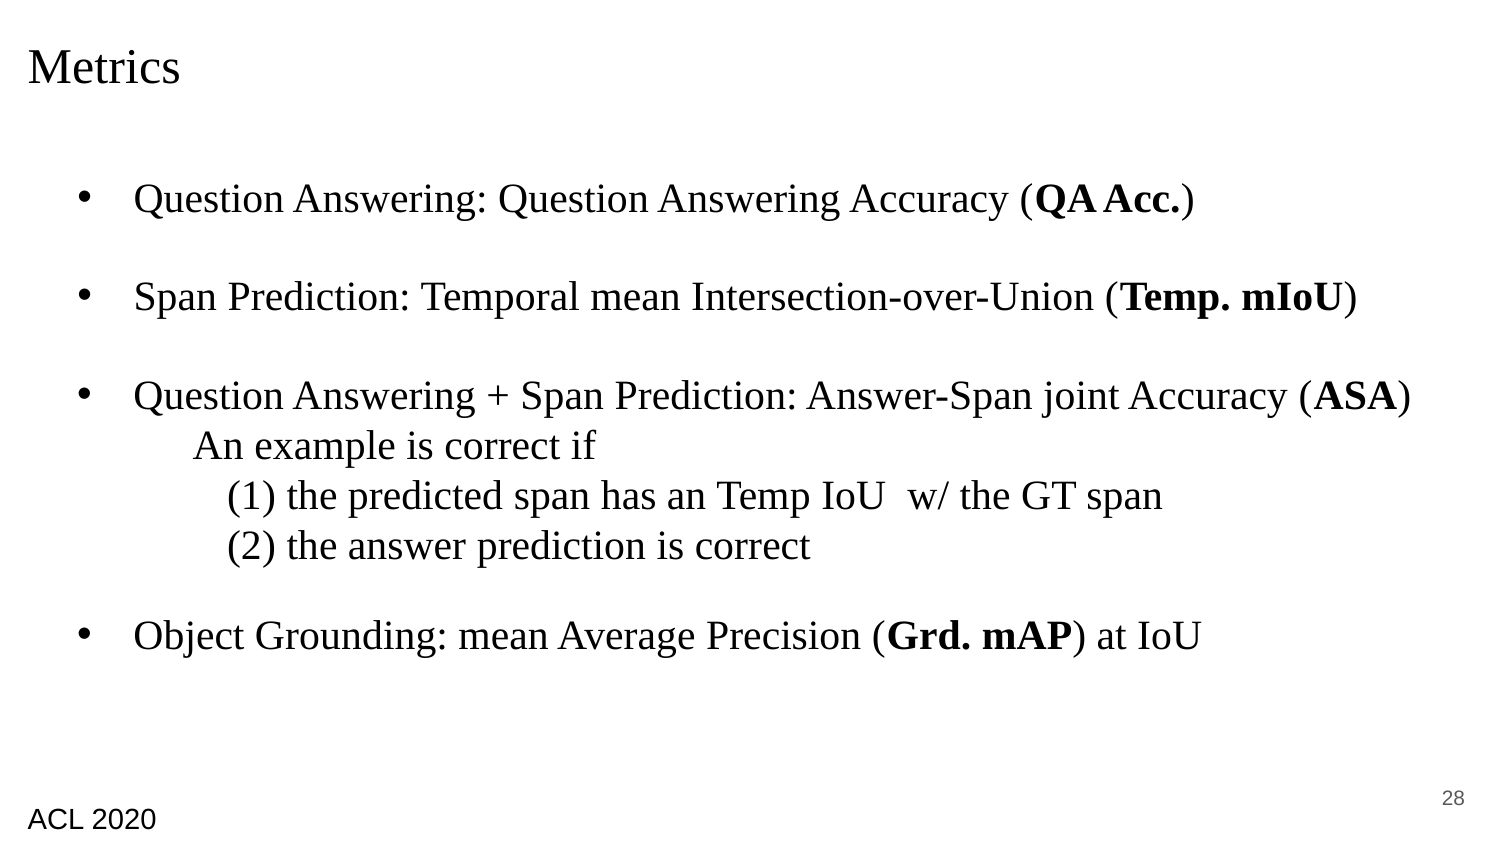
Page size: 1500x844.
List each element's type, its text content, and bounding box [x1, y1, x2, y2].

text_box Metrics [12, 18, 1324, 95]
slide_number 27 [1389, 764, 1480, 830]
text_box ACL 2020 [12, 784, 321, 834]
text_box Span Prediction: Temporal mean Intersection-over-Union (Temp. mIoU) [62, 261, 1441, 327]
text_box Question Answering: Question Answering Accuracy (QA Acc.) [62, 163, 1423, 229]
